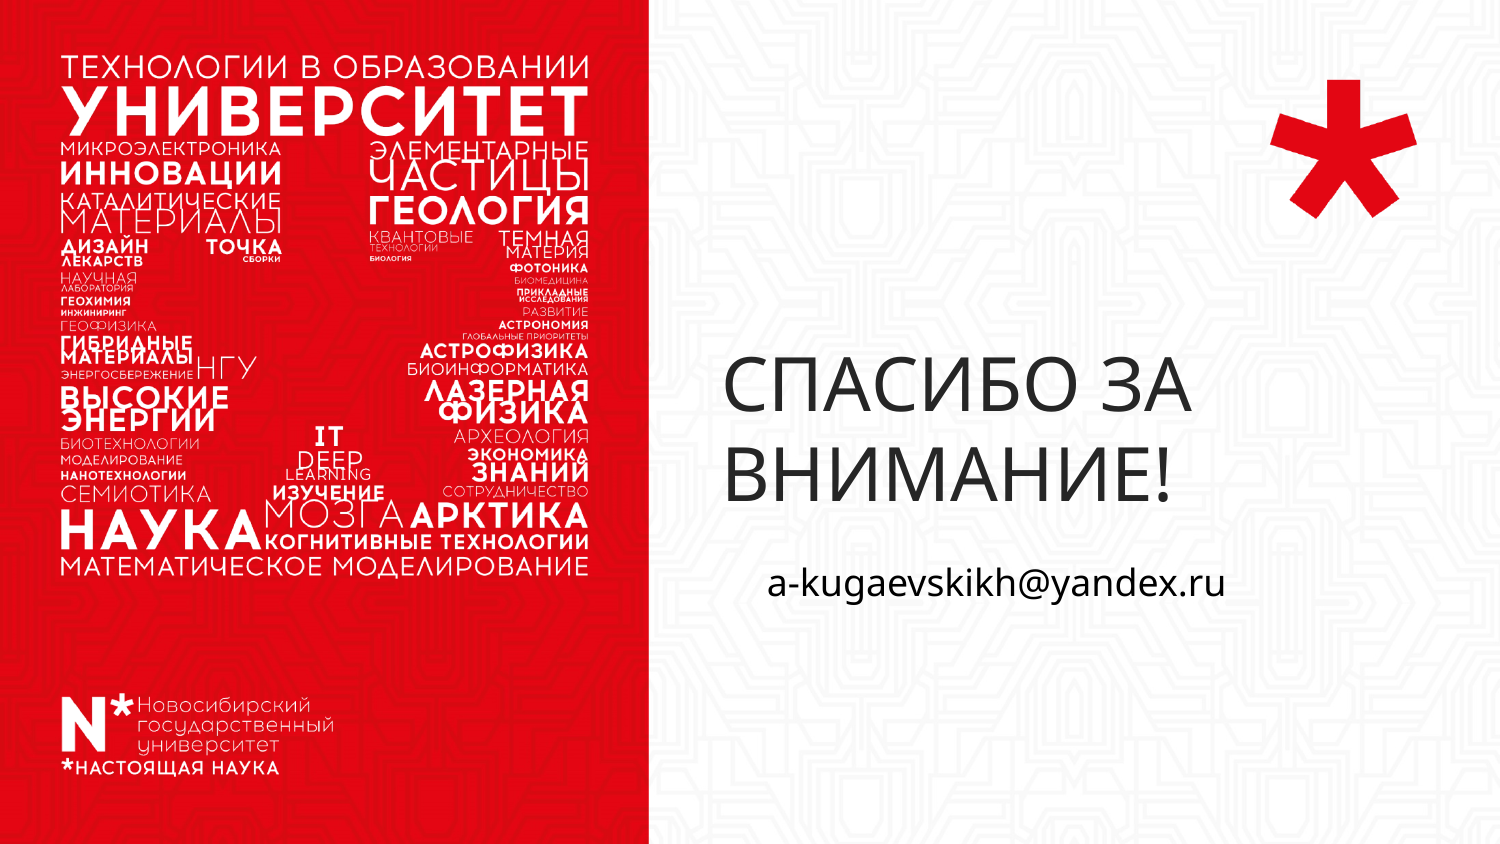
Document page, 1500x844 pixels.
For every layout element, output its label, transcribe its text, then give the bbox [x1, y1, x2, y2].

text_box a-kugaevskikh@yandex.ru [752, 551, 1242, 612]
title СПАСИБО ЗА ВНИМАНИЕ! [706, 275, 1417, 579]
picture [0, 0, 1500, 844]
